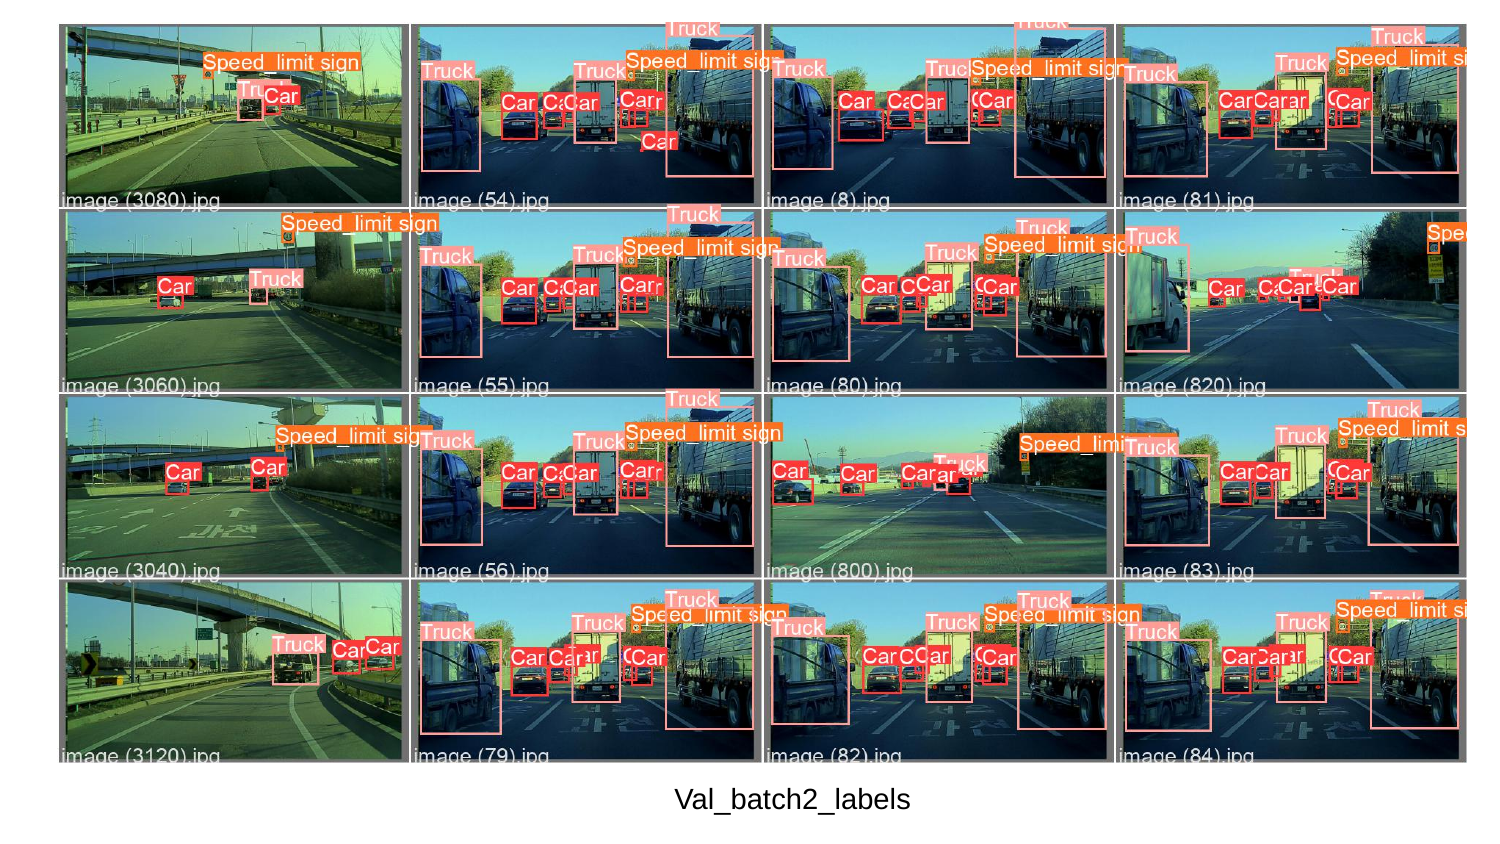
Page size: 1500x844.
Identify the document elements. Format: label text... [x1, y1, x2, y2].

text_box Val_batch2_labels [659, 772, 927, 823]
picture [57, 22, 1467, 763]
